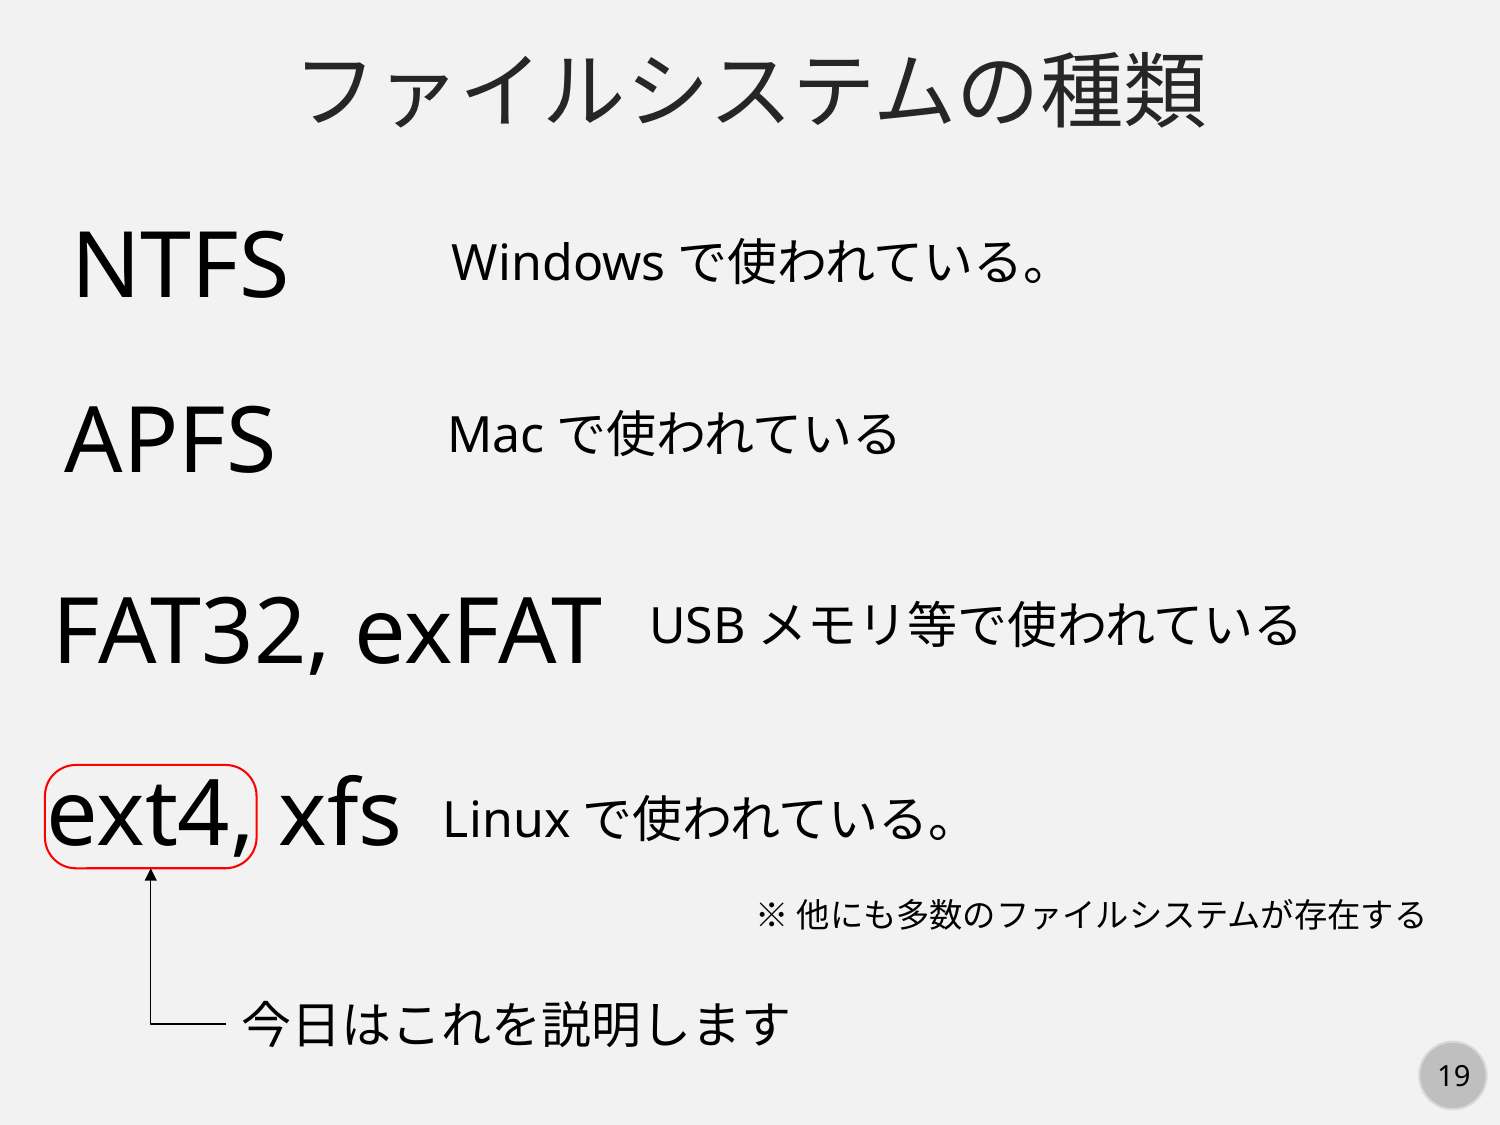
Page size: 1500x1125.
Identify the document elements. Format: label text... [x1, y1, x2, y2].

text_box APFS [49, 373, 292, 498]
text_box USBメモリ等で使われている [634, 586, 1319, 662]
text_box Macで使われている [432, 394, 918, 470]
text_box Windowsで使われている。 [437, 223, 1089, 298]
list ファイルシステムの種類 [0, 31, 1500, 155]
text_box [43, 763, 258, 870]
text_box ext4, xfs [31, 746, 418, 872]
text_box NTFS [56, 198, 305, 323]
text_box 今日はこれを説明します [226, 986, 806, 1062]
text_box ※他にも多数のファイルシステムが存在する [740, 886, 1443, 942]
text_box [150, 868, 224, 1025]
text_box FAT32, exFAT [37, 564, 618, 690]
text_box Linuxで使われている。 [428, 779, 994, 855]
